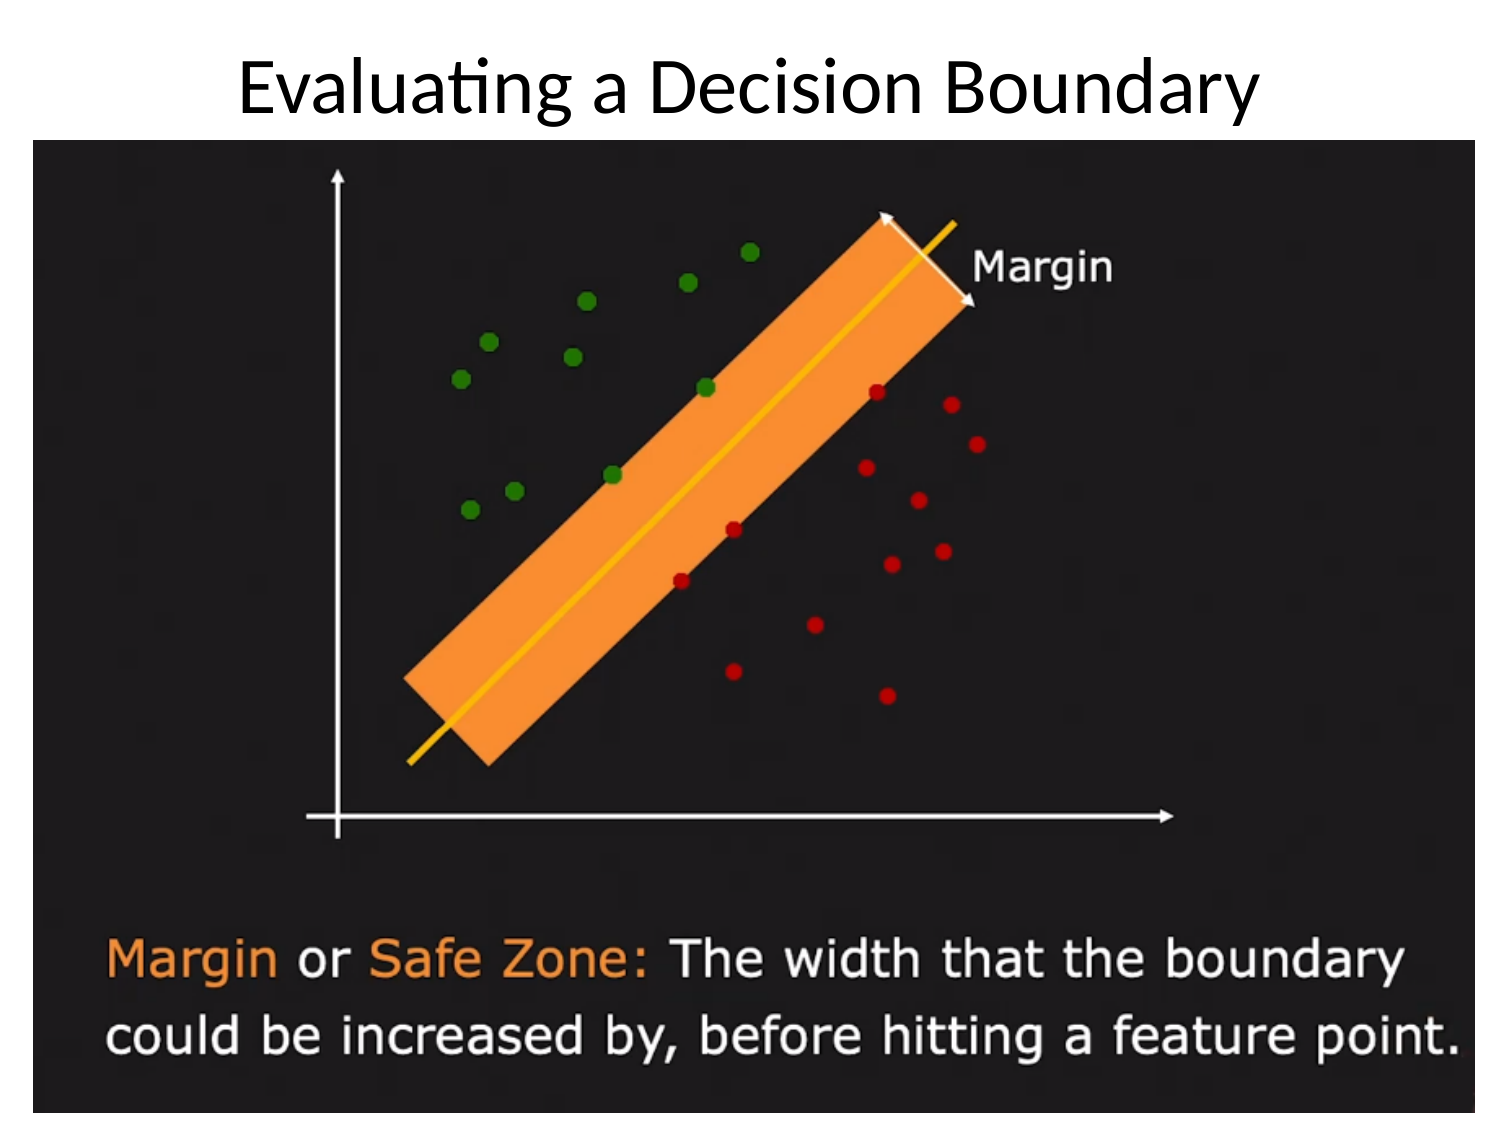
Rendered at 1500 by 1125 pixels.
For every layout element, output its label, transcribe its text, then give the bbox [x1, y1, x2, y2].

title Evaluating a Decision Boundary [75, 24, 1425, 138]
picture [33, 139, 1476, 1113]
